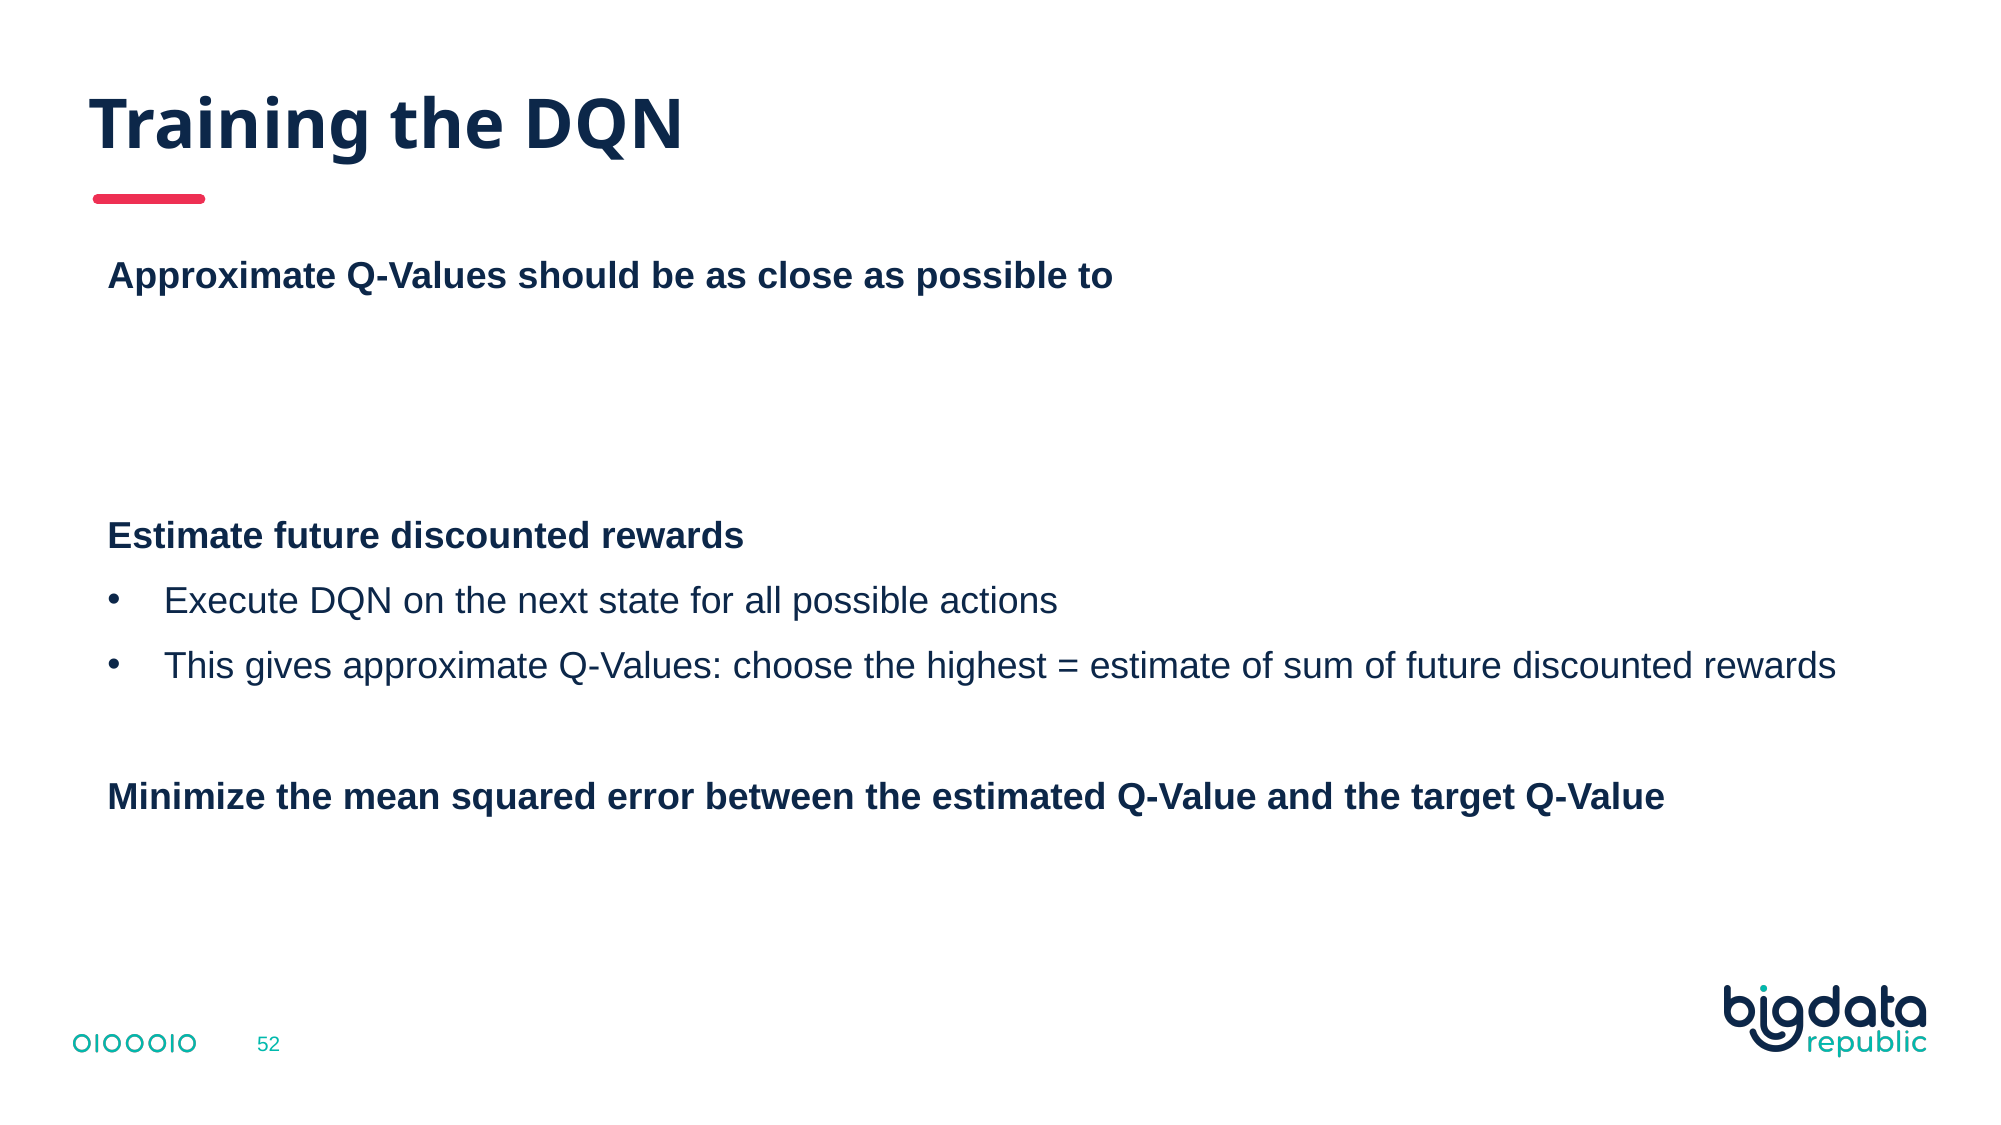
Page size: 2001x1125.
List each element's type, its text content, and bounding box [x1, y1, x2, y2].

slide_number 52 [220, 1013, 296, 1074]
picture [1724, 985, 1927, 1058]
picture [73, 1034, 196, 1053]
title Training the DQN [73, 73, 1927, 179]
